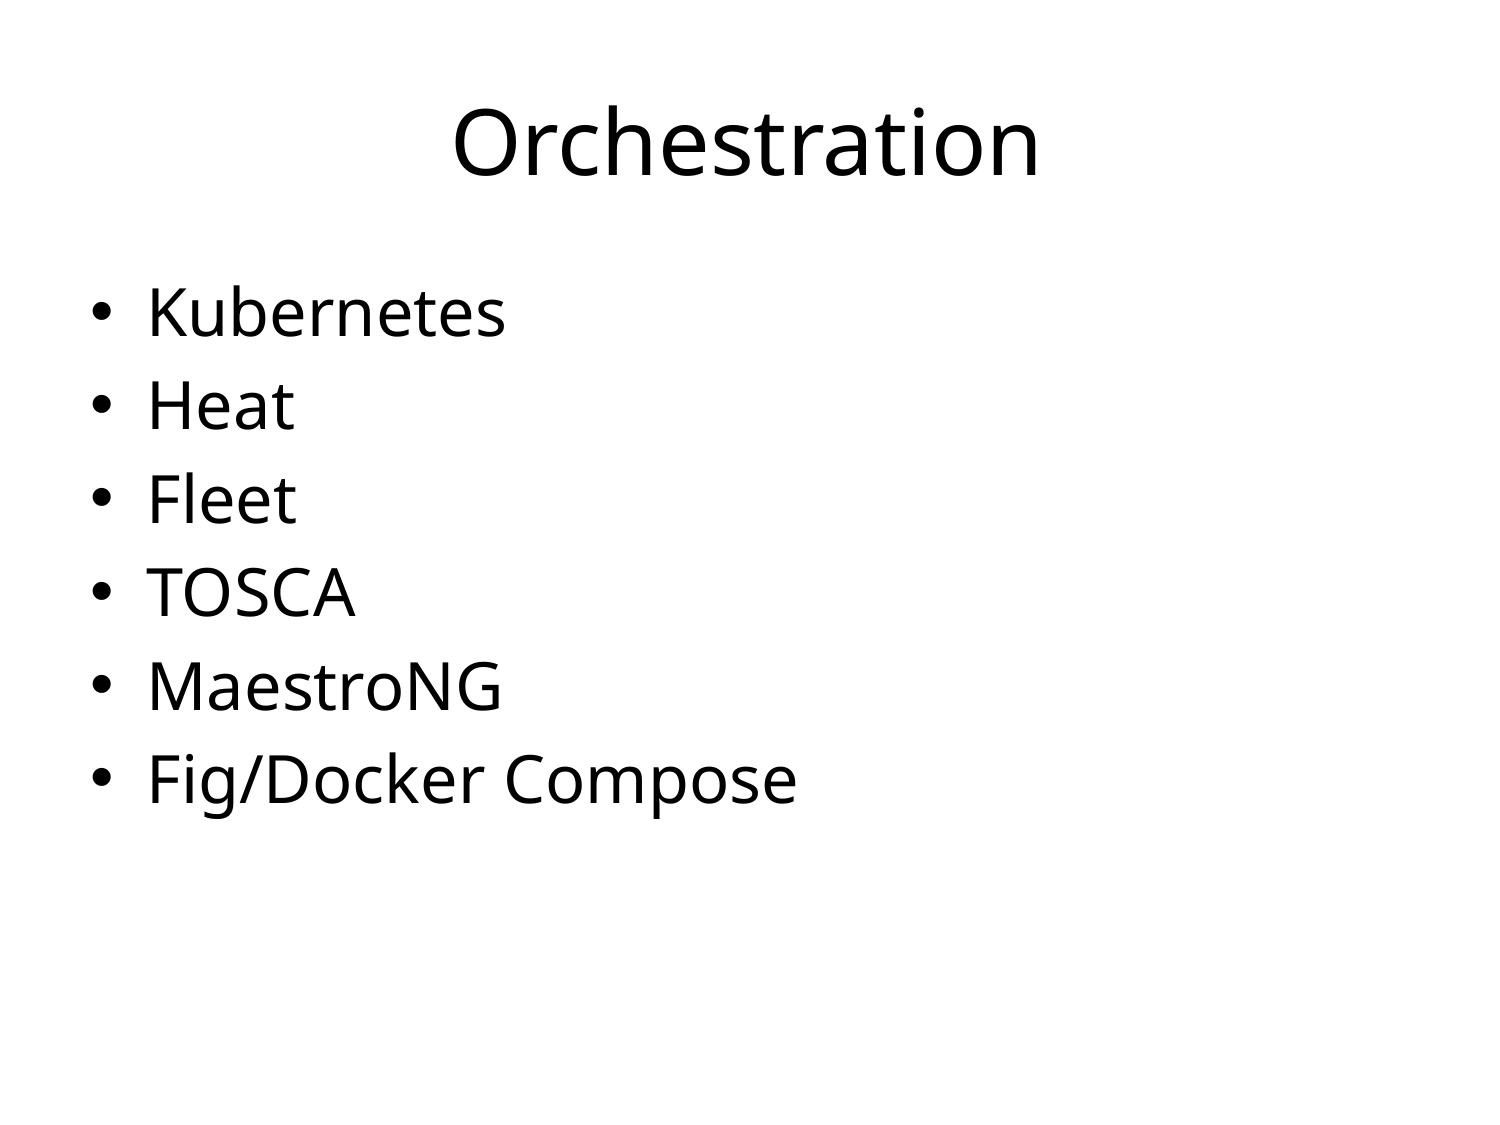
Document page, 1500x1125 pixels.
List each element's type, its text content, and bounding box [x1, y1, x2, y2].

list Kubernetes Heat Fleet TOSCA MaestroNG Fig/Docker Compose [75, 262, 1425, 1005]
title Orchestration [75, 45, 1425, 233]
